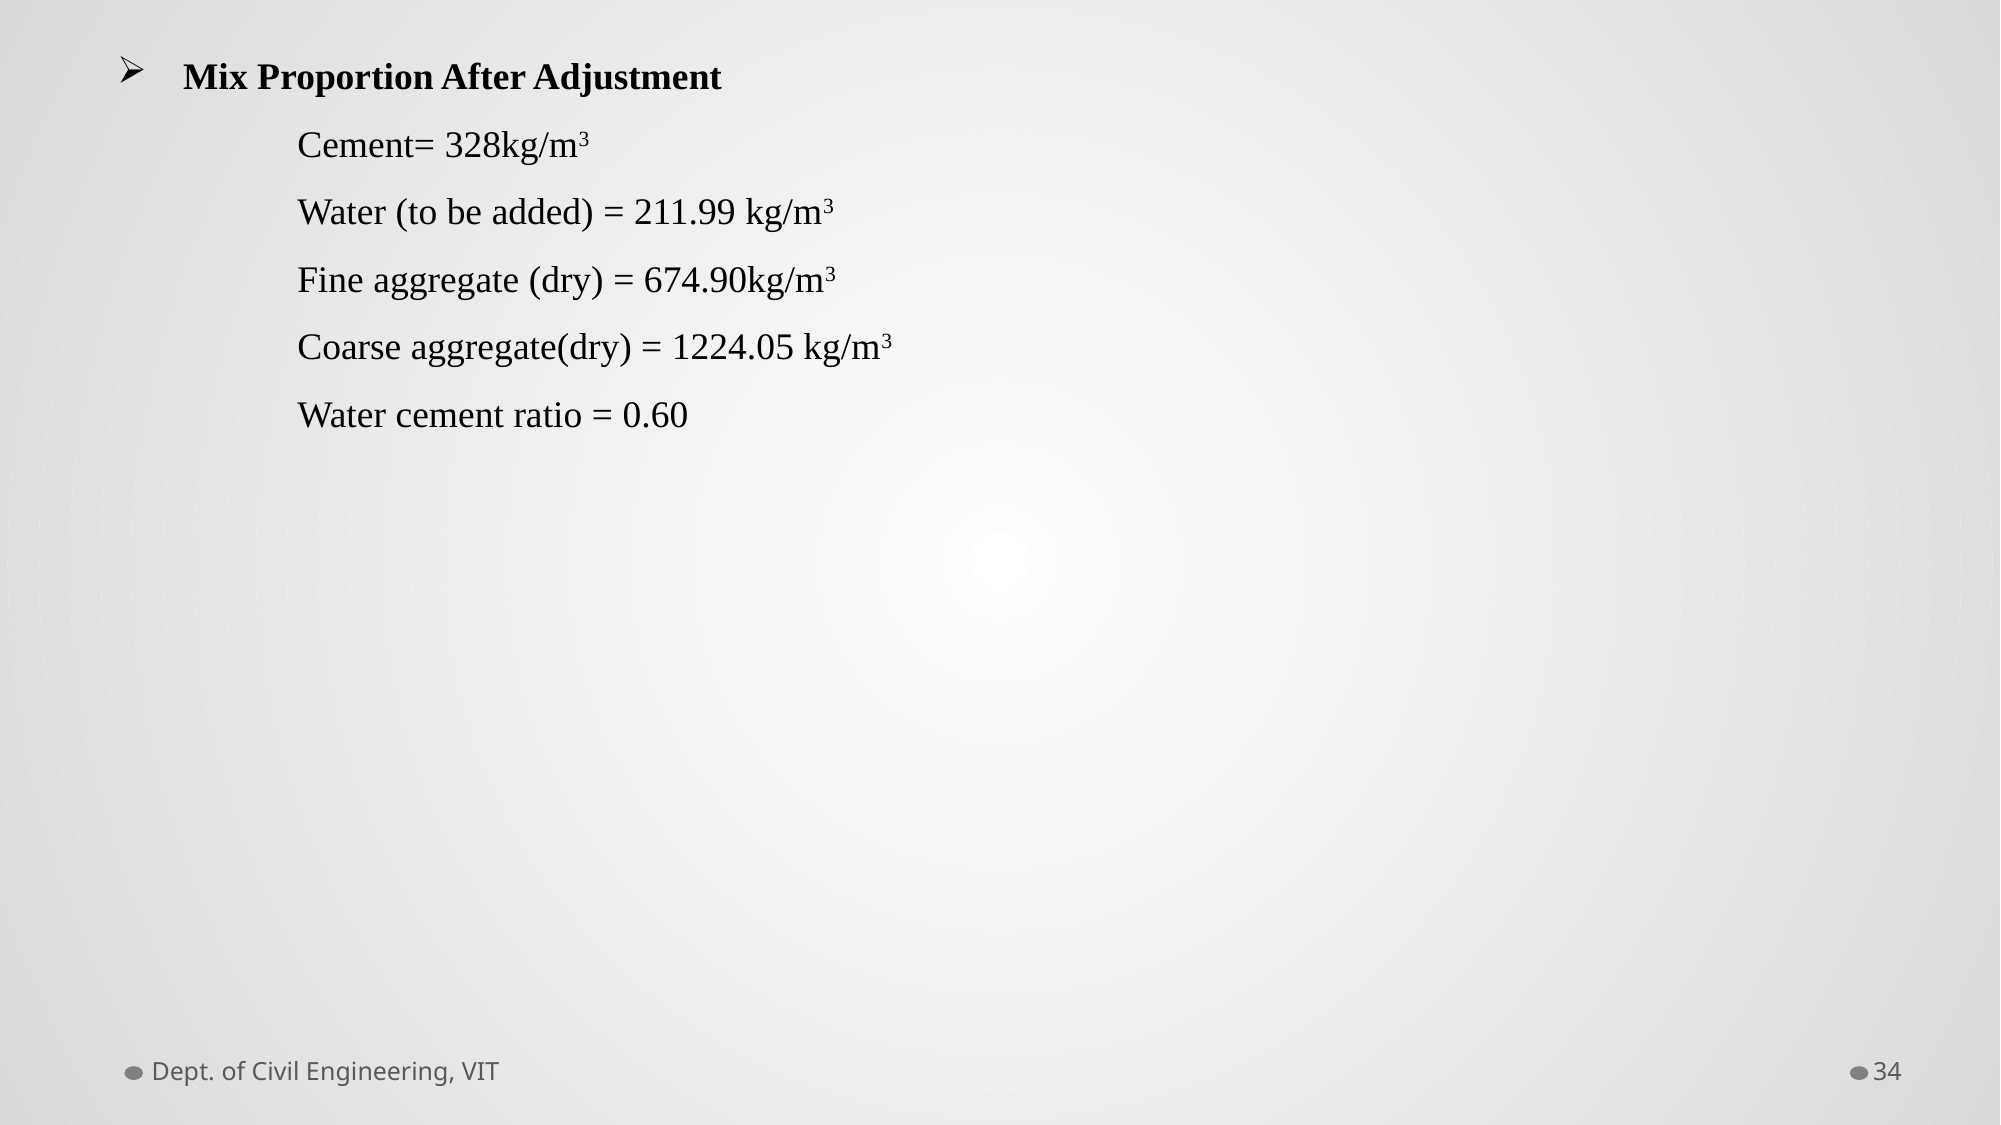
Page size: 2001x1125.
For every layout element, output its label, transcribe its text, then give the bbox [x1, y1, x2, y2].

footer Dept. of Civil Engineering, VIT [144, 1042, 768, 1103]
text_box Mix Proportion After Adjustment Cement= 328kg/m3 Water (to be added) = 211.99 kg/m3 Fine aggregate (dry) = 674.90kg/m3 Coarse aggregate(dry) = 1224.05 kg/m3 Water cement ratio = 0.60 [102, 22, 1910, 443]
slide_number 34 [1868, 1042, 1992, 1103]
